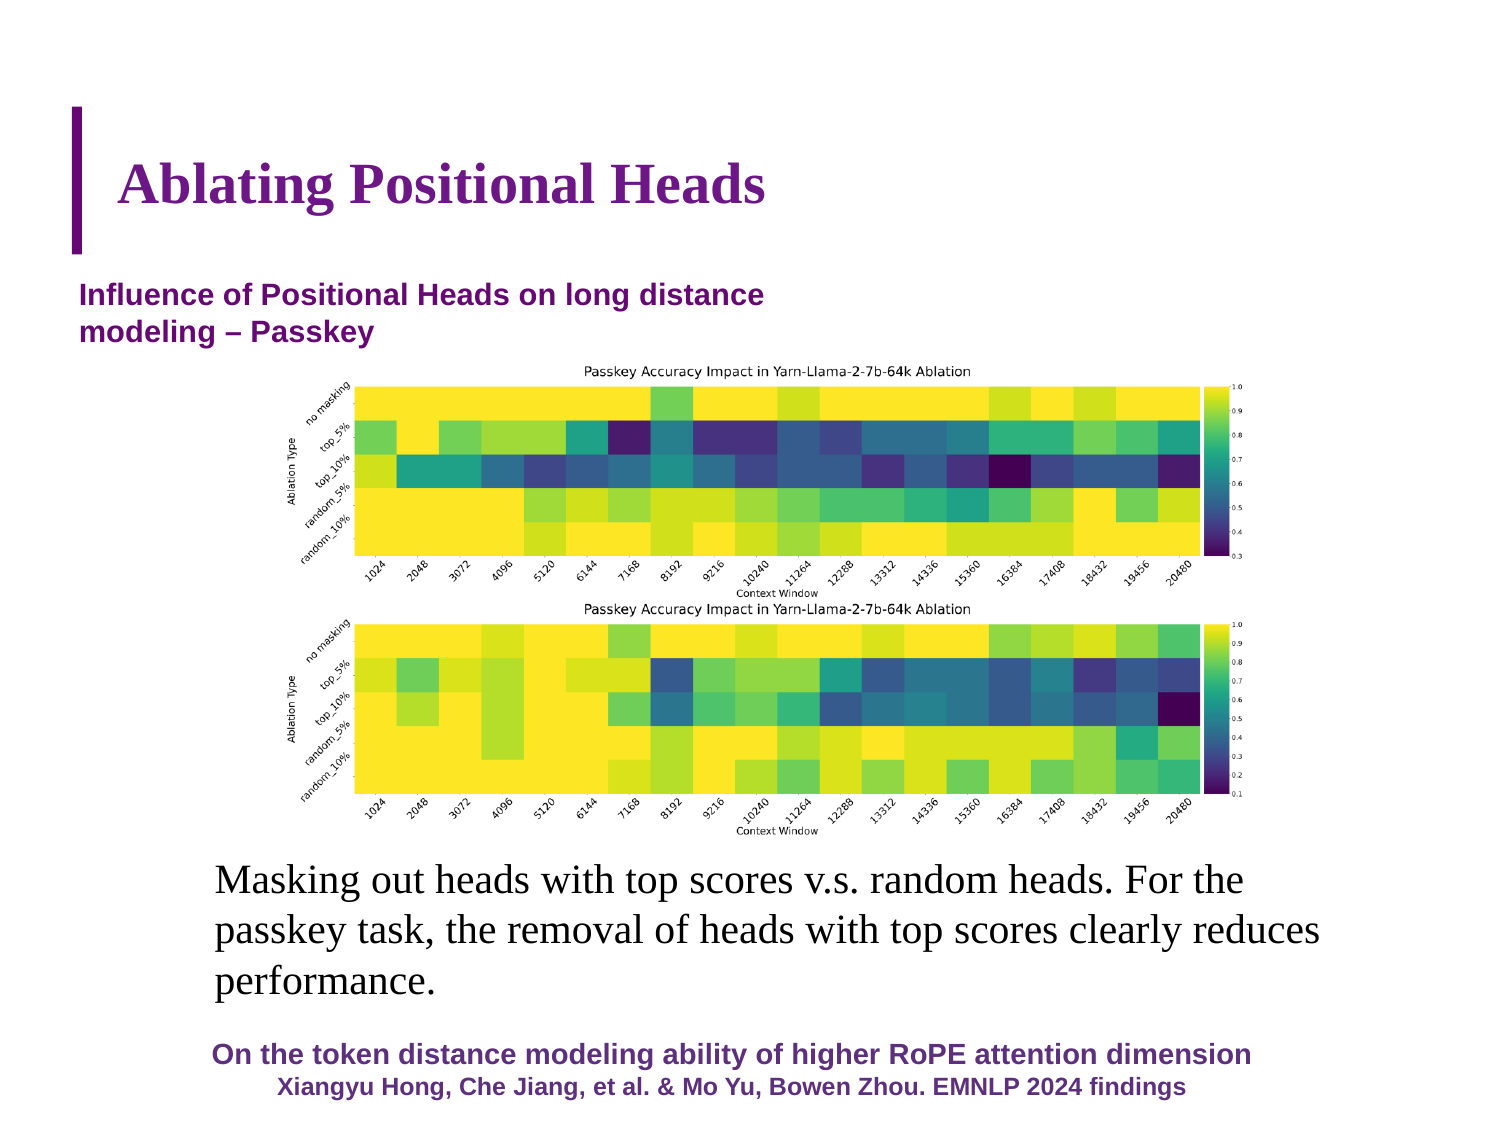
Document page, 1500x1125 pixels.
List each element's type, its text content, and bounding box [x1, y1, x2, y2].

text_box Influence of Positional Heads on long distance modeling – Passkey [63, 266, 871, 357]
text_box Masking out heads with top scores v.s. random heads. For the passkey task, the removal of heads with top scores clearly reduces performance. [199, 844, 1402, 1010]
text_box On the token distance modeling ability of higher RoPE attention dimension Xiangyu Hong, Che Jiang, et al. & Mo Yu, Bowen Zhou. EMNLP 2024 findings [0, 1027, 1483, 1108]
title Ablating Positional Heads [102, 97, 1238, 264]
picture [272, 355, 1276, 859]
